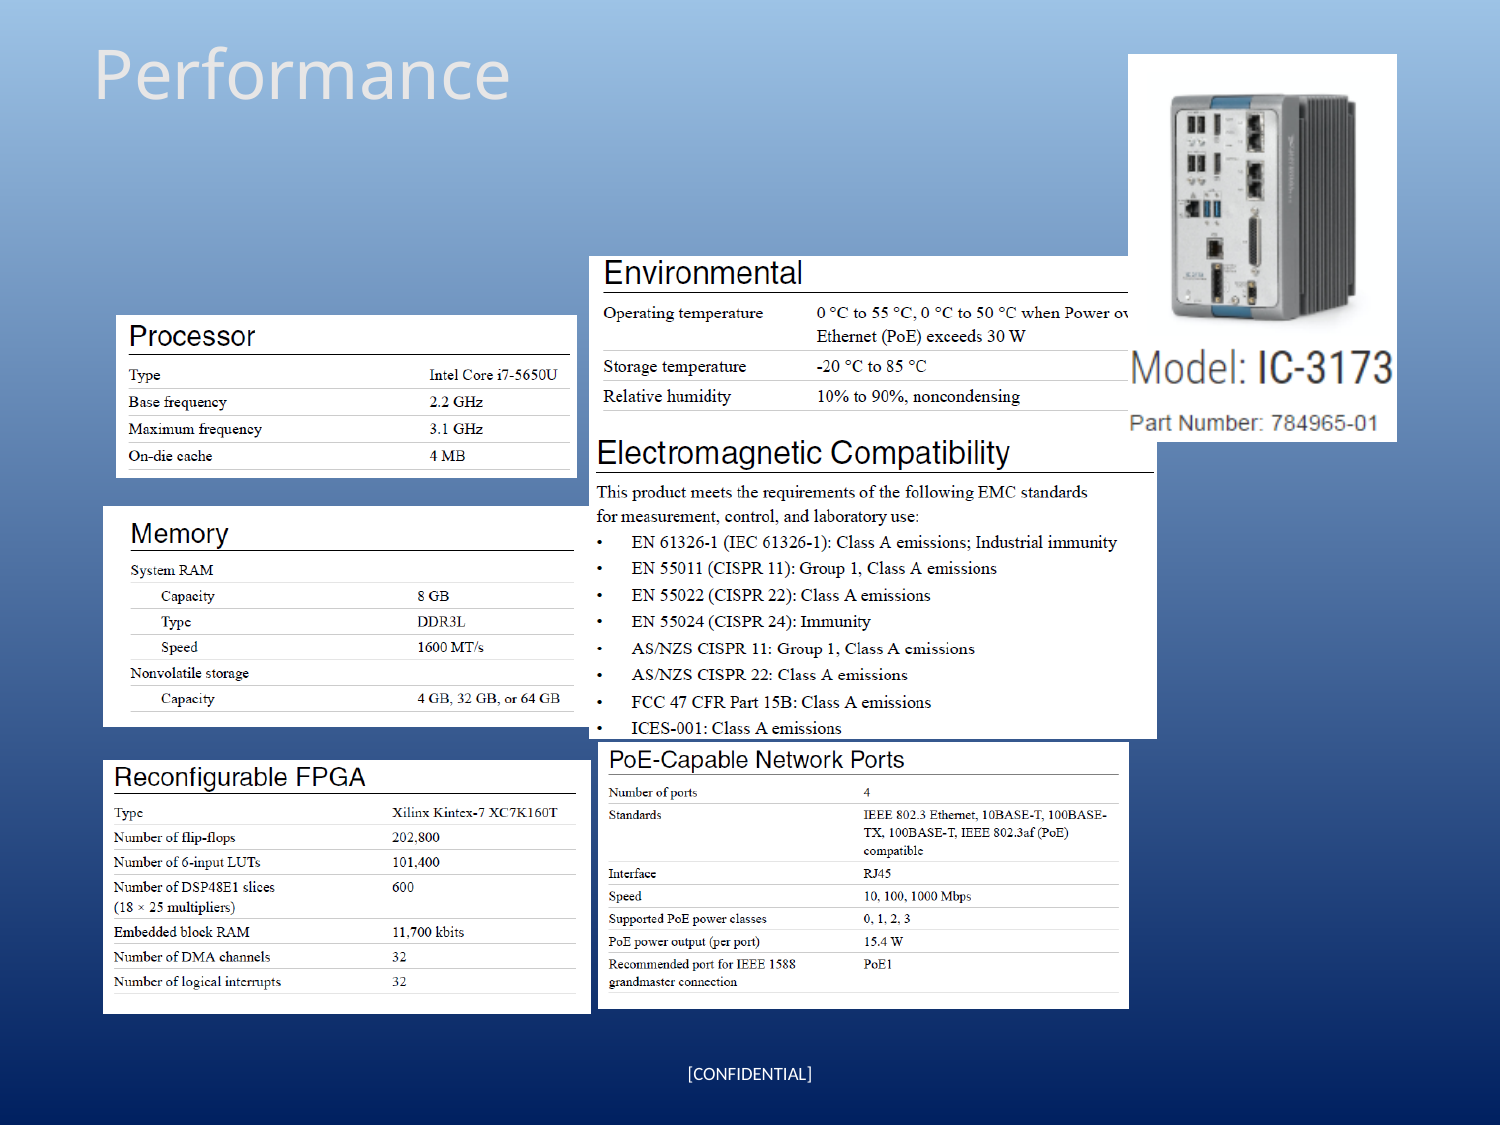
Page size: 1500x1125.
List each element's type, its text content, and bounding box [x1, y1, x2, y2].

footer [CONFIDENTIAL] [496, 1042, 1004, 1103]
text_box Performance [77, 17, 1427, 137]
picture [116, 315, 577, 478]
picture [598, 742, 1129, 1009]
picture [103, 54, 1397, 739]
picture [103, 760, 591, 1014]
